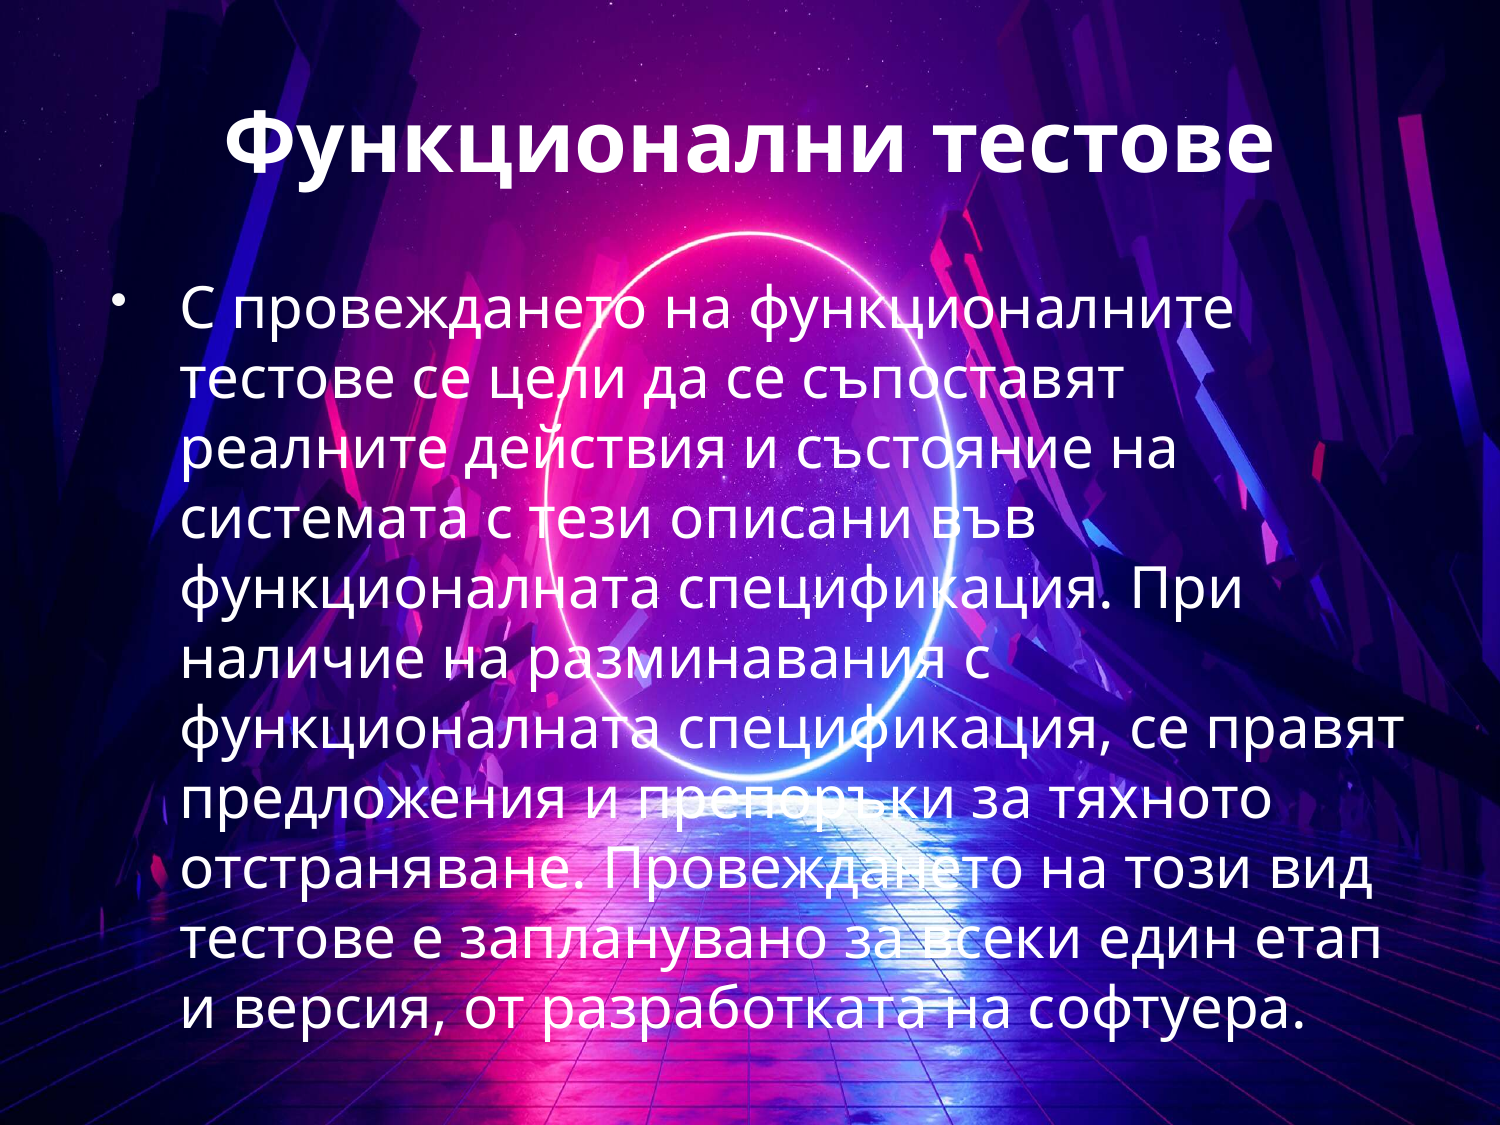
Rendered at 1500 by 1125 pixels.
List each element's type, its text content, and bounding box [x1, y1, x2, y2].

list С провеждането на функционалните тестове се цели да се съпоставят реалните действия и състояние на системата с тези описани във функционалната спецификация. При наличие на разминавания с функционалната спецификация, се правят предложения и препоръки за тяхното отстраняване. Провеждането на този вид тестове е запланувано за всеки един етап и версия, от разработката на софтуера. [75, 262, 1425, 1035]
title Функционални тестове [75, 45, 1425, 233]
picture [0, 0, 1500, 1125]
